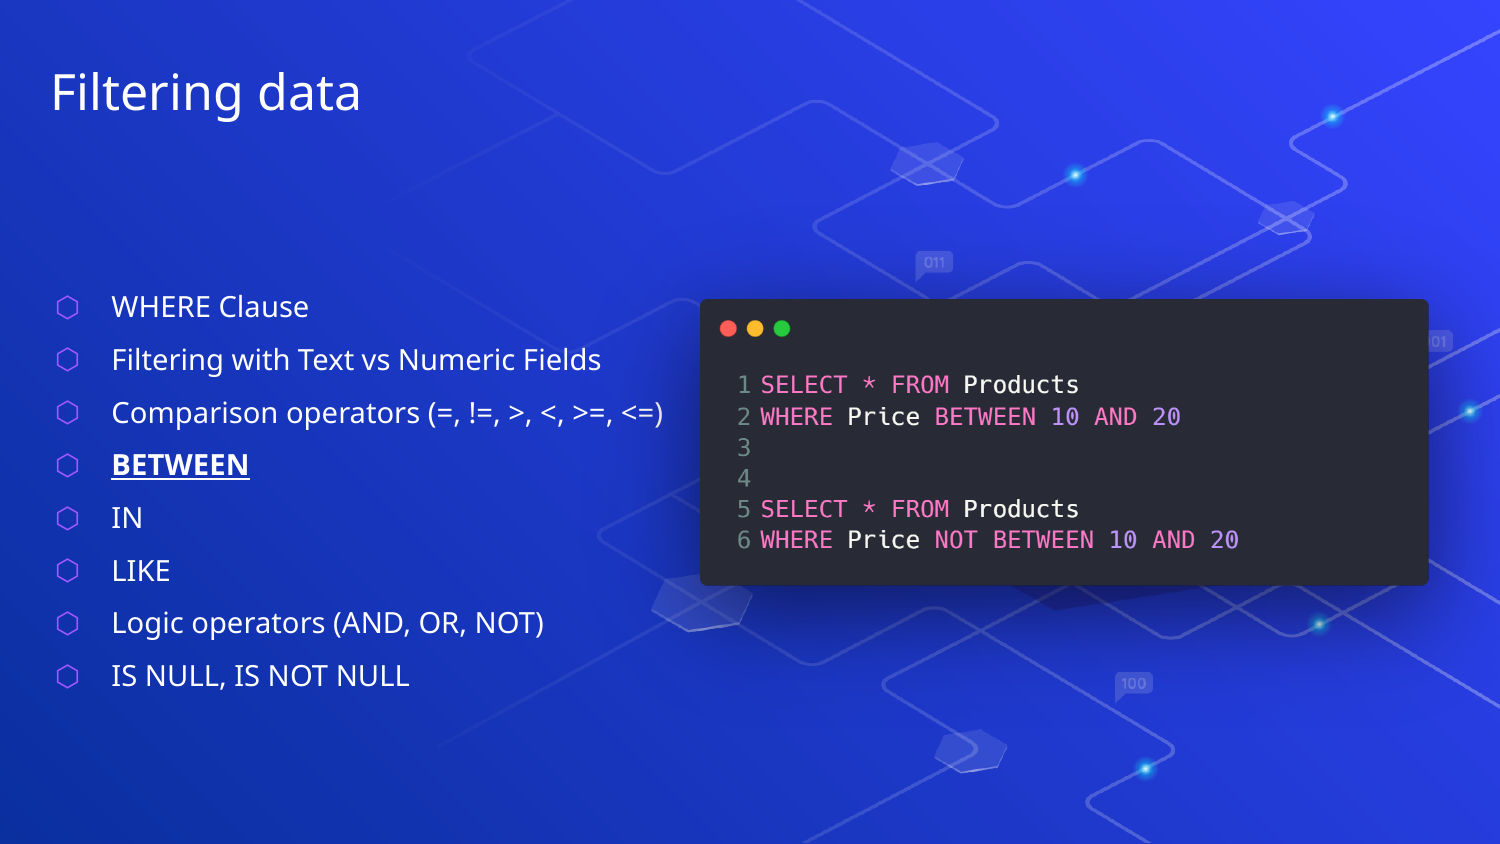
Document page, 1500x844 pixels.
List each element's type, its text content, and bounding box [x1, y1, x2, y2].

text_box WHERE Clause Filtering with Text vs Numeric Fields Comparison operators (=, !=, >, <, >=, <=) BETWEEN IN LIKE Logic operators (AND, OR, NOT) IS NULL, IS NOT NULL [40, 276, 561, 753]
picture [0, 0, 1500, 844]
title Filtering data [50, 51, 903, 121]
